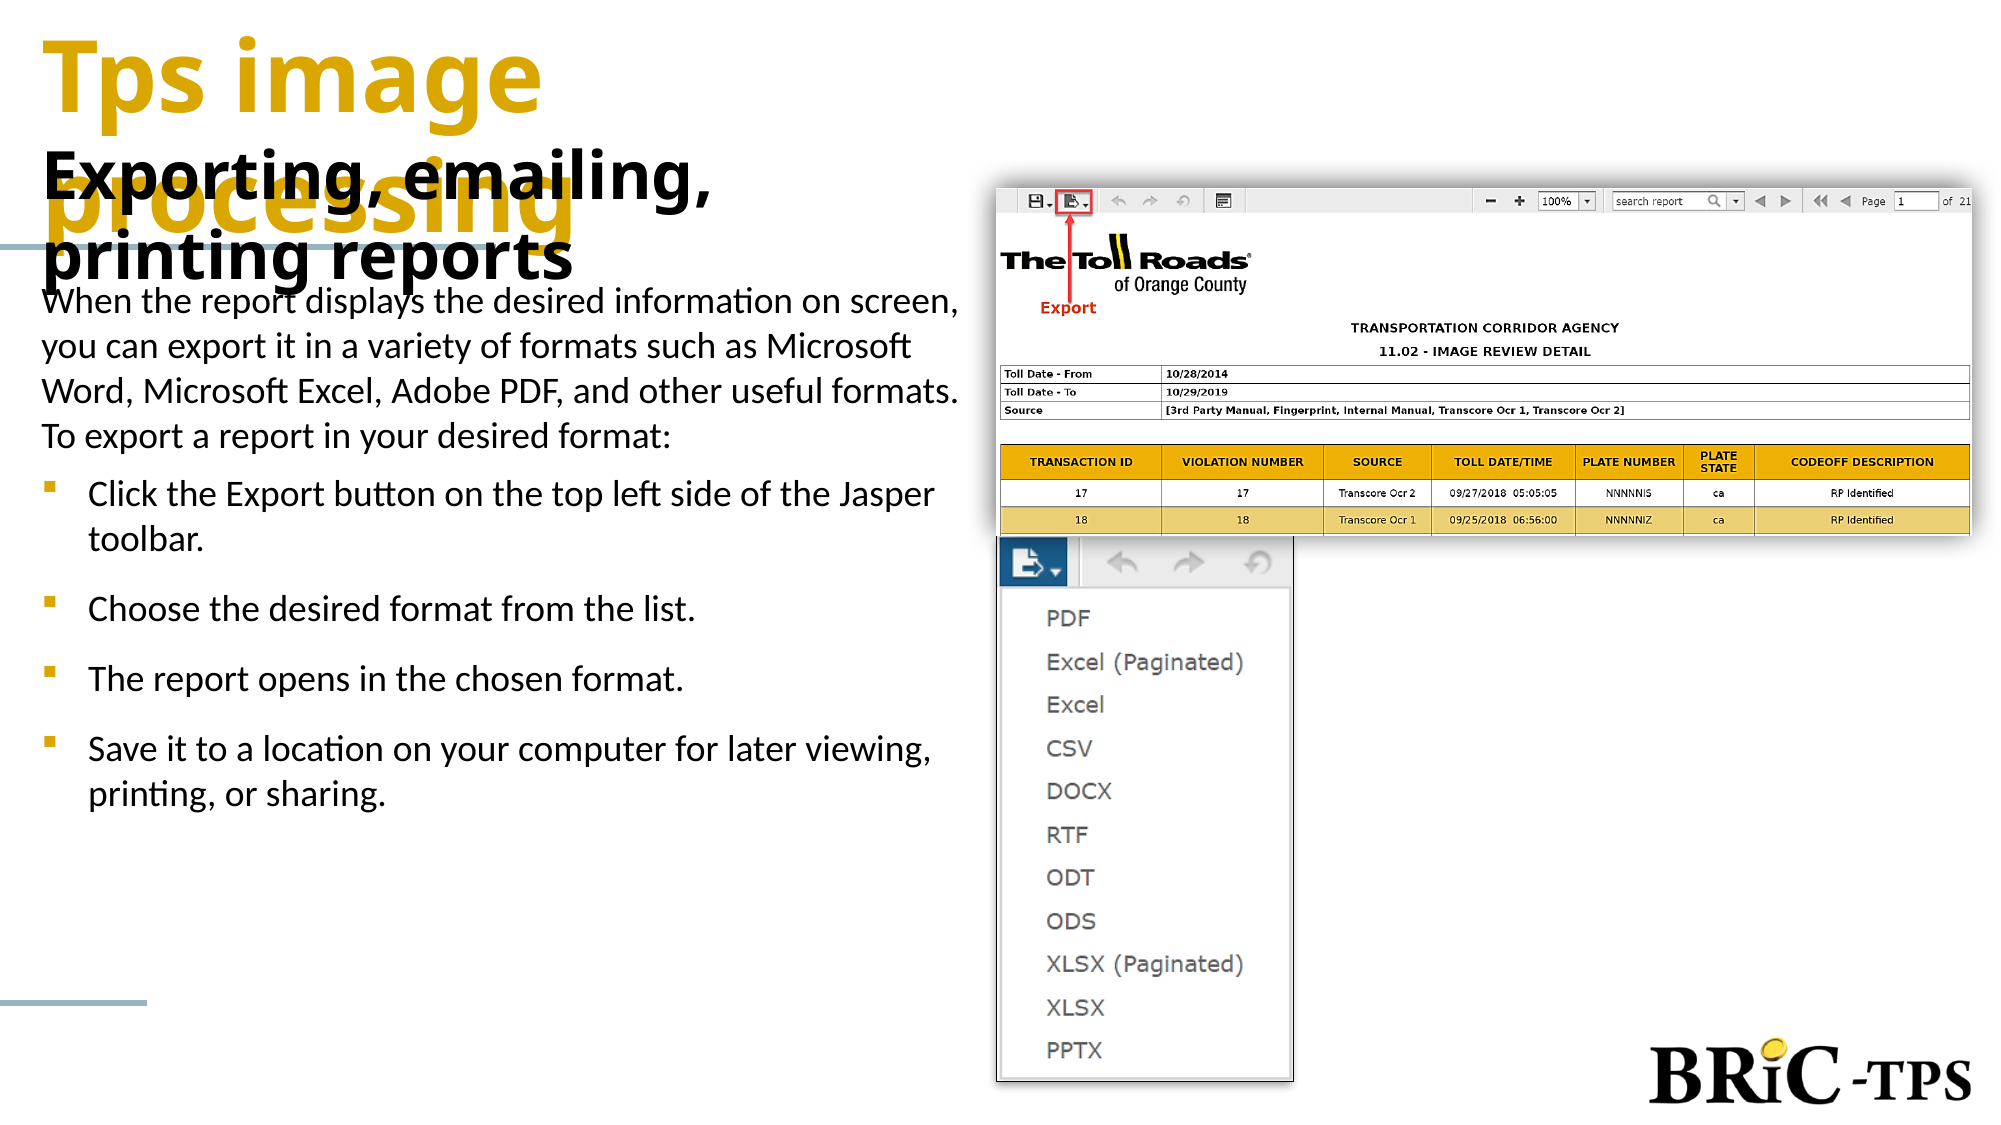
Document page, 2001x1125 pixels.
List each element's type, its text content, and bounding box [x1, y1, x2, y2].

picture [996, 188, 1972, 1081]
text_box Exporting, emailing, printing reports [26, 125, 1003, 268]
text_box When the report displays the desired information on screen, you can export it in a variety of formats such as Microsoft Word, Microsoft Excel, Adobe PDF, and other useful formats. To export a report in your desired format: Click the Export button on the top left side of the Jasper toolbar. Choose the desired format from the list. The report opens in the chosen format. Save it to a location on your computer for later viewing, printing, or sharing. [26, 268, 989, 1059]
text_box Tps image processing [26, 5, 1003, 125]
picture [1649, 1027, 1971, 1106]
